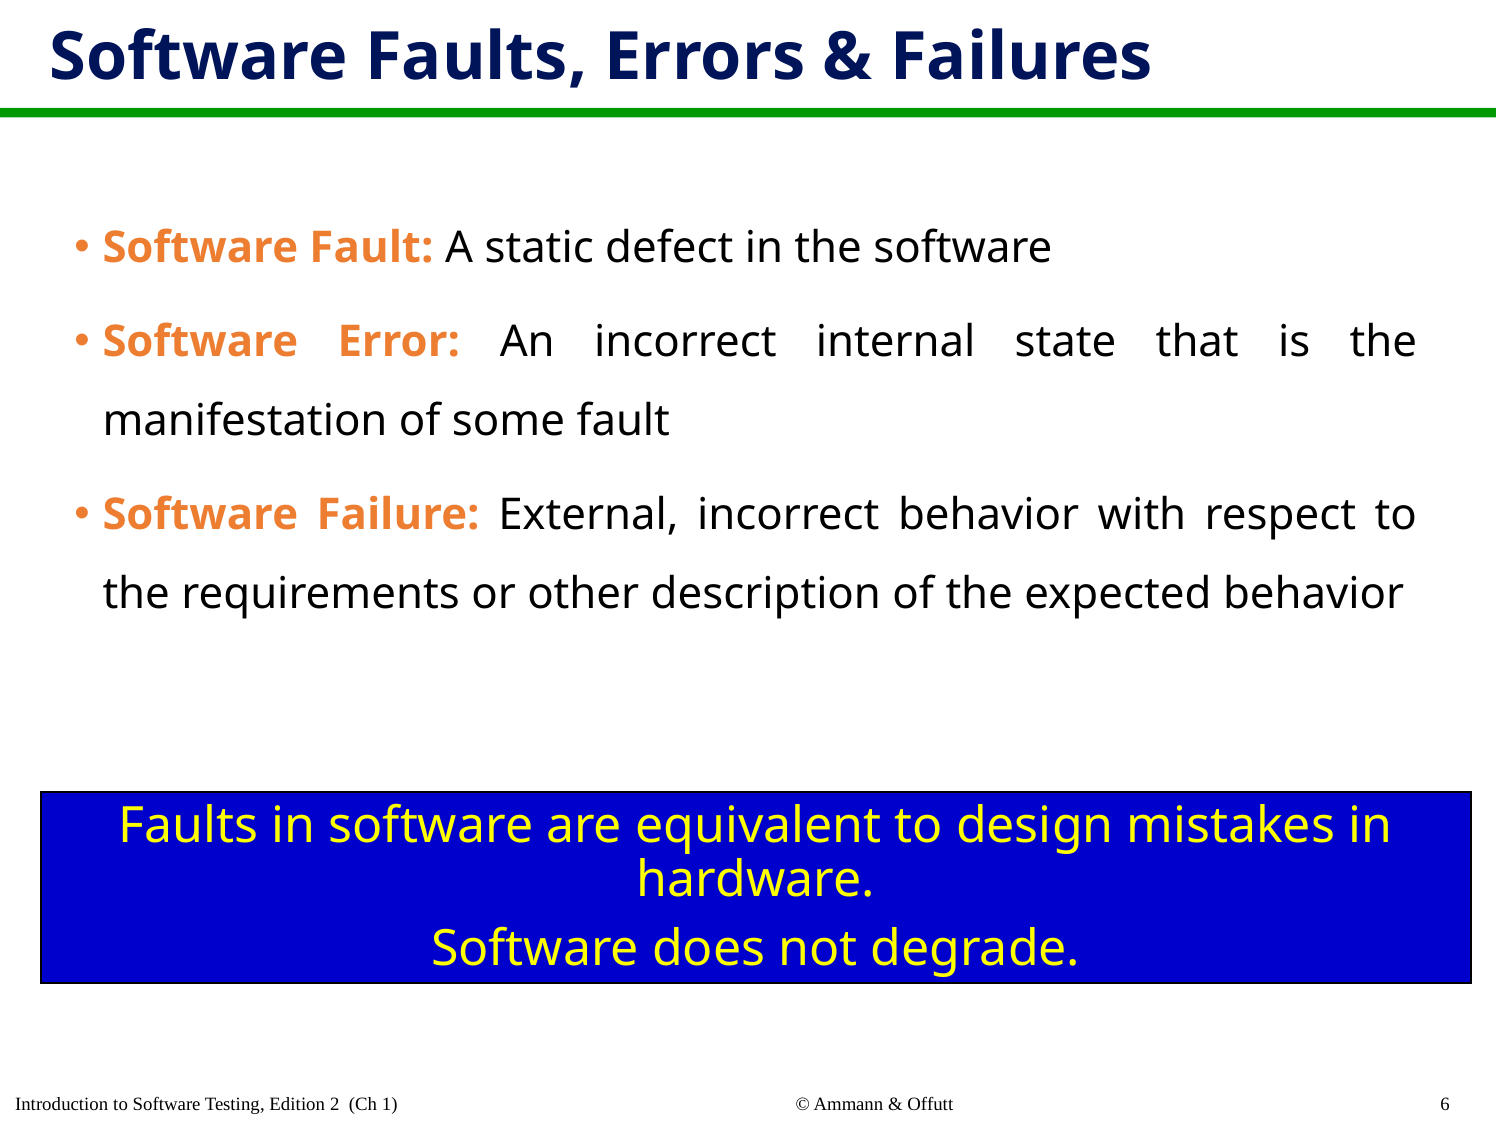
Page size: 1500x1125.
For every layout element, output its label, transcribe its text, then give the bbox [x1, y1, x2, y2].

footer © Ammann & Offutt [419, 1080, 1328, 1125]
text_box Faults in software are equivalent to design mistakes in hardware. Software does not degrade. [40, 791, 1472, 984]
slide_number Introduction to Software Testing, Edition 2 (Ch 1) [0, 1080, 419, 1125]
list Software Fault: A static defect in the software Software Error: An incorrect internal state that is the manifestation of some fault Software Failure: External, incorrect behavior with respect to the requirements or other description of the expected behavior [59, 184, 1433, 791]
title Software Faults, Errors & Failures [34, 0, 1465, 117]
slide_number 6 [1328, 1080, 1465, 1125]
